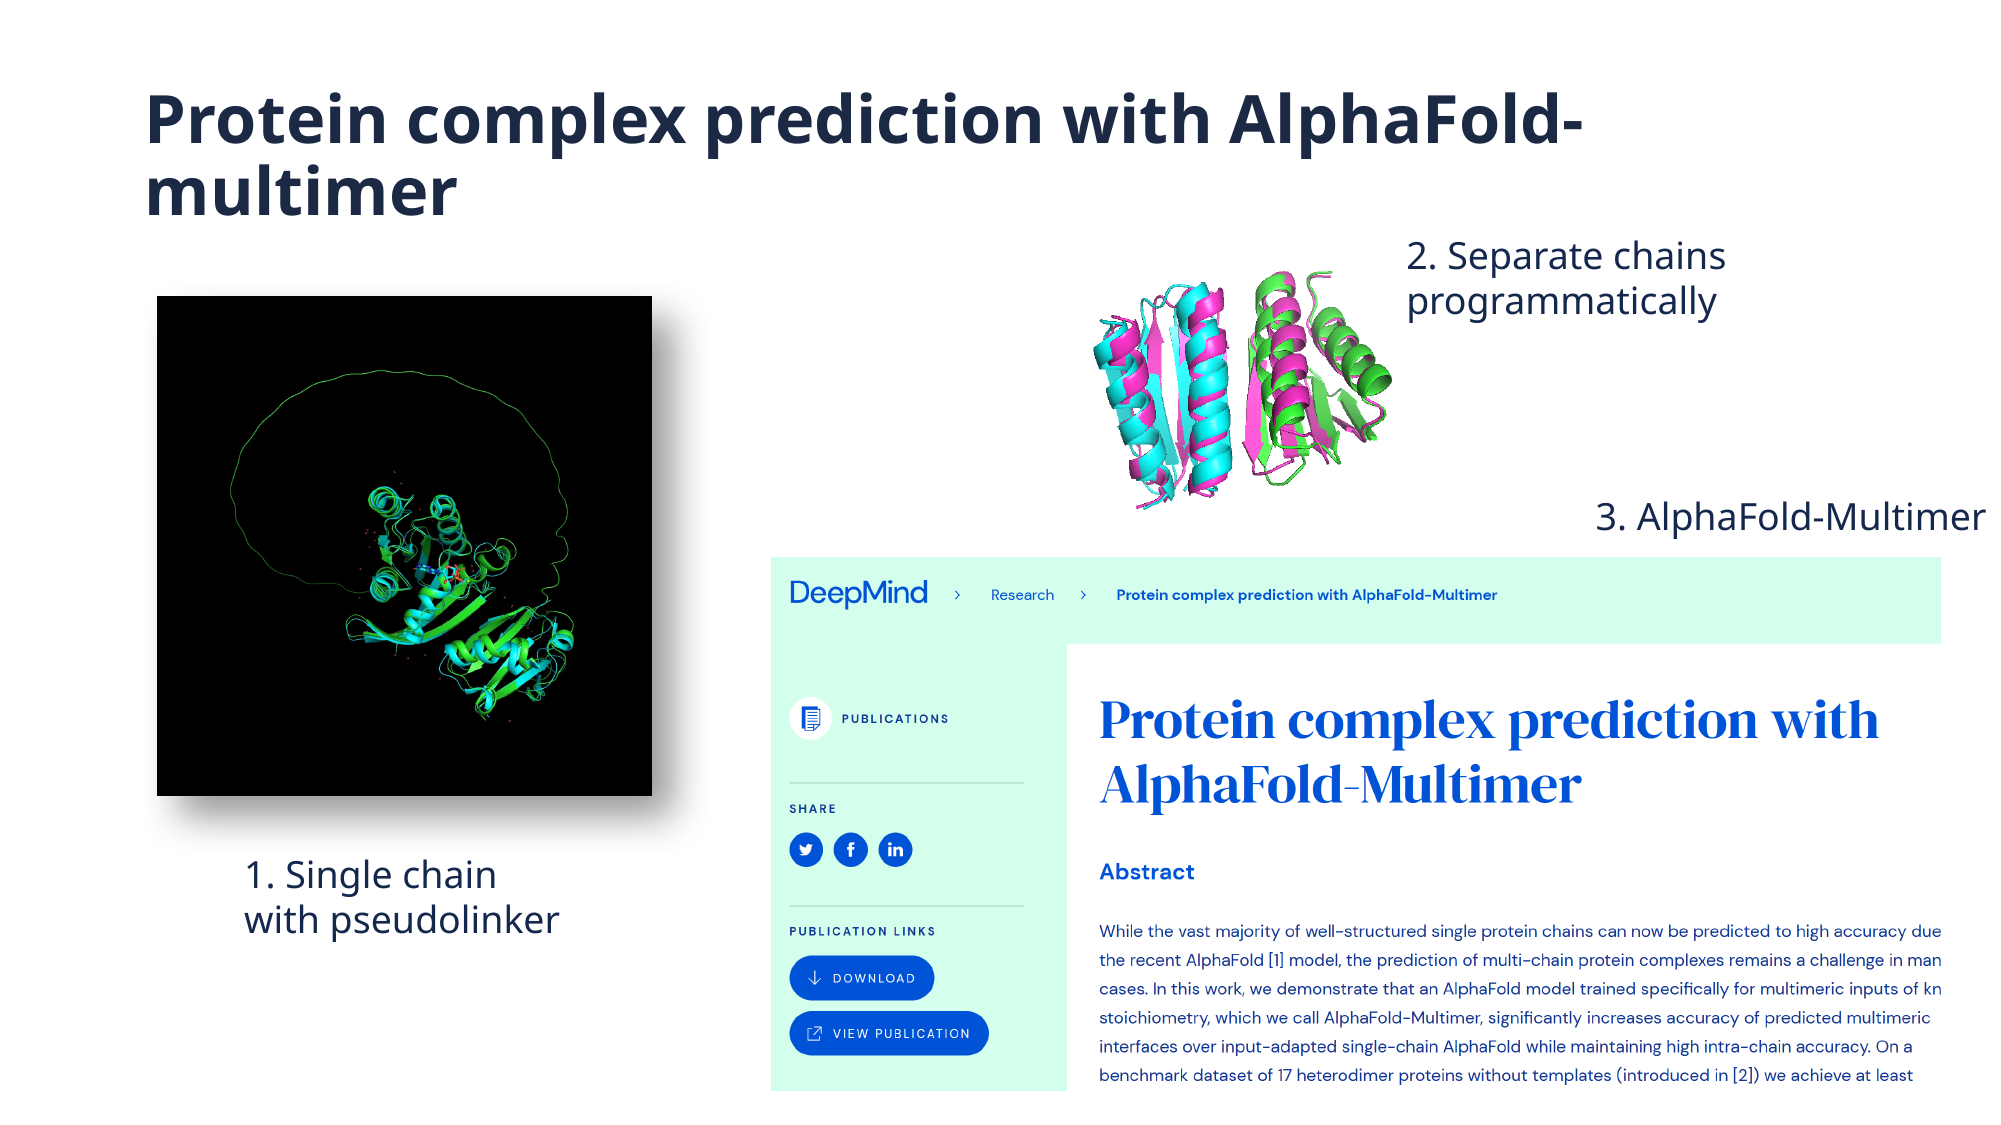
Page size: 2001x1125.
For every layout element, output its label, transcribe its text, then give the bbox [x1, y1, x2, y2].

picture [228, 368, 580, 724]
text_box 2. Separate chains programmatically [1466, 224, 1838, 329]
text_box 3. AlphaFold-Multimer [1580, 485, 2000, 545]
text_box 1. Single chain with pseudolinker [229, 843, 579, 949]
picture [1045, 218, 1466, 544]
picture [770, 556, 1941, 1092]
title Protein complex prediction with AlphaFold-multimer [129, 98, 1871, 217]
